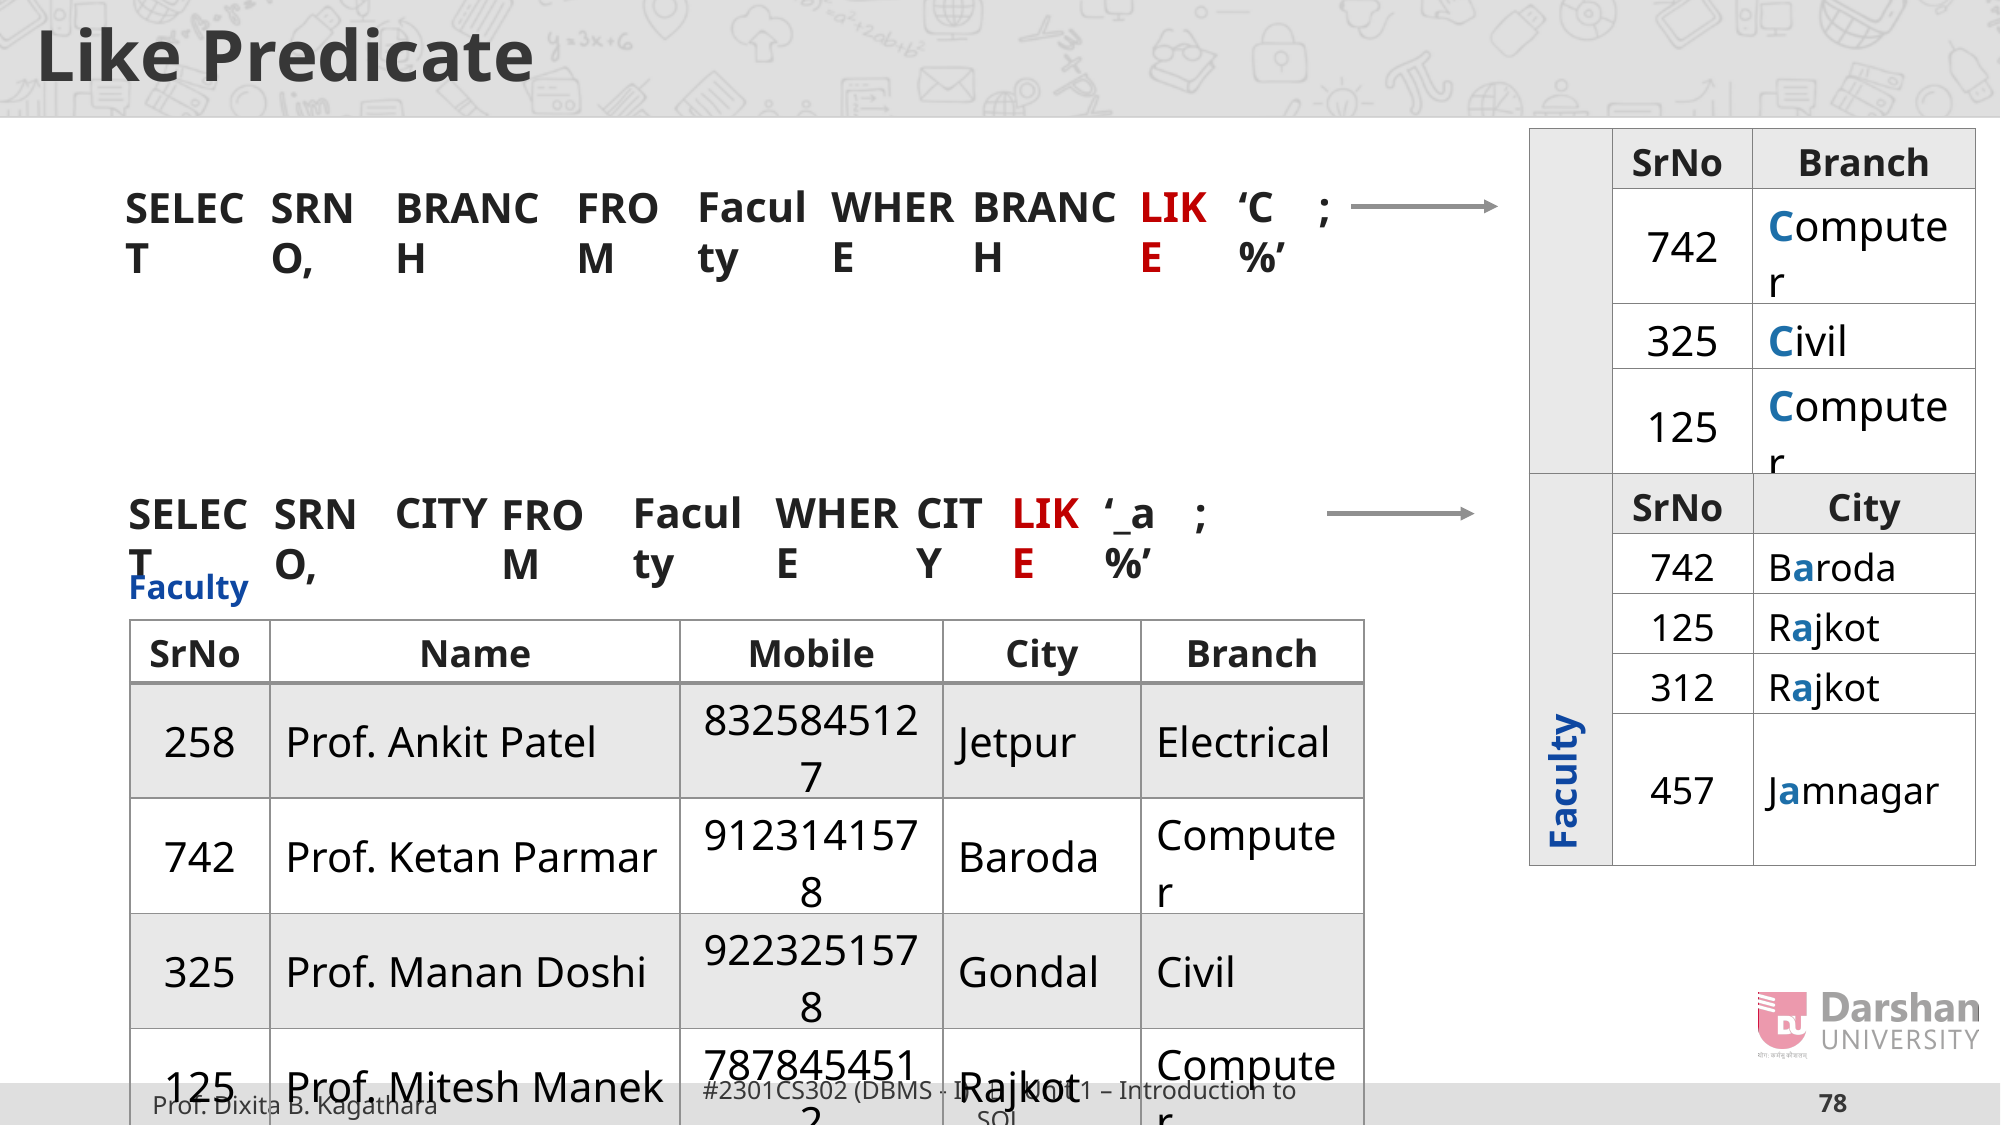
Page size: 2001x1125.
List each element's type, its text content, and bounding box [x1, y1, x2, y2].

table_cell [1613, 189, 1752, 303]
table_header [944, 621, 1140, 681]
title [0, 0, 2000, 117]
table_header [1754, 474, 1975, 533]
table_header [1530, 129, 1612, 473]
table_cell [944, 799, 1140, 913]
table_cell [271, 1029, 679, 1125]
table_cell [131, 1029, 269, 1125]
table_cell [1754, 534, 1975, 593]
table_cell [131, 685, 269, 797]
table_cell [131, 799, 269, 913]
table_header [1613, 129, 1752, 188]
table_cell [944, 1029, 1140, 1125]
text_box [113, 479, 1228, 614]
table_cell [1142, 1029, 1363, 1125]
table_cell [1754, 654, 1975, 713]
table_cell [1613, 654, 1753, 713]
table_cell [271, 685, 679, 797]
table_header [1530, 474, 1612, 865]
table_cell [1753, 369, 1975, 473]
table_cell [681, 914, 942, 1028]
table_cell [1142, 914, 1363, 1028]
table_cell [1754, 594, 1975, 653]
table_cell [1613, 304, 1752, 368]
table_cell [1753, 304, 1975, 368]
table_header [131, 621, 269, 681]
text_box Select into [1758, 992, 1979, 1059]
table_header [271, 621, 679, 681]
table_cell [681, 1029, 942, 1125]
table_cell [271, 799, 679, 913]
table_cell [681, 799, 942, 913]
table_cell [1613, 369, 1752, 473]
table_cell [1753, 189, 1975, 303]
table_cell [1613, 714, 1753, 865]
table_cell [1142, 799, 1363, 913]
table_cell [1613, 594, 1753, 653]
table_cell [944, 685, 1140, 797]
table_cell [681, 685, 942, 797]
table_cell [131, 914, 269, 1028]
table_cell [1754, 714, 1975, 865]
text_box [110, 173, 1499, 290]
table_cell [271, 914, 679, 1028]
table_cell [944, 914, 1140, 1028]
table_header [681, 621, 942, 681]
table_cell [1142, 685, 1363, 797]
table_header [1142, 621, 1363, 681]
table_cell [1613, 534, 1753, 593]
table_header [1753, 129, 1975, 188]
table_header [1613, 474, 1753, 533]
